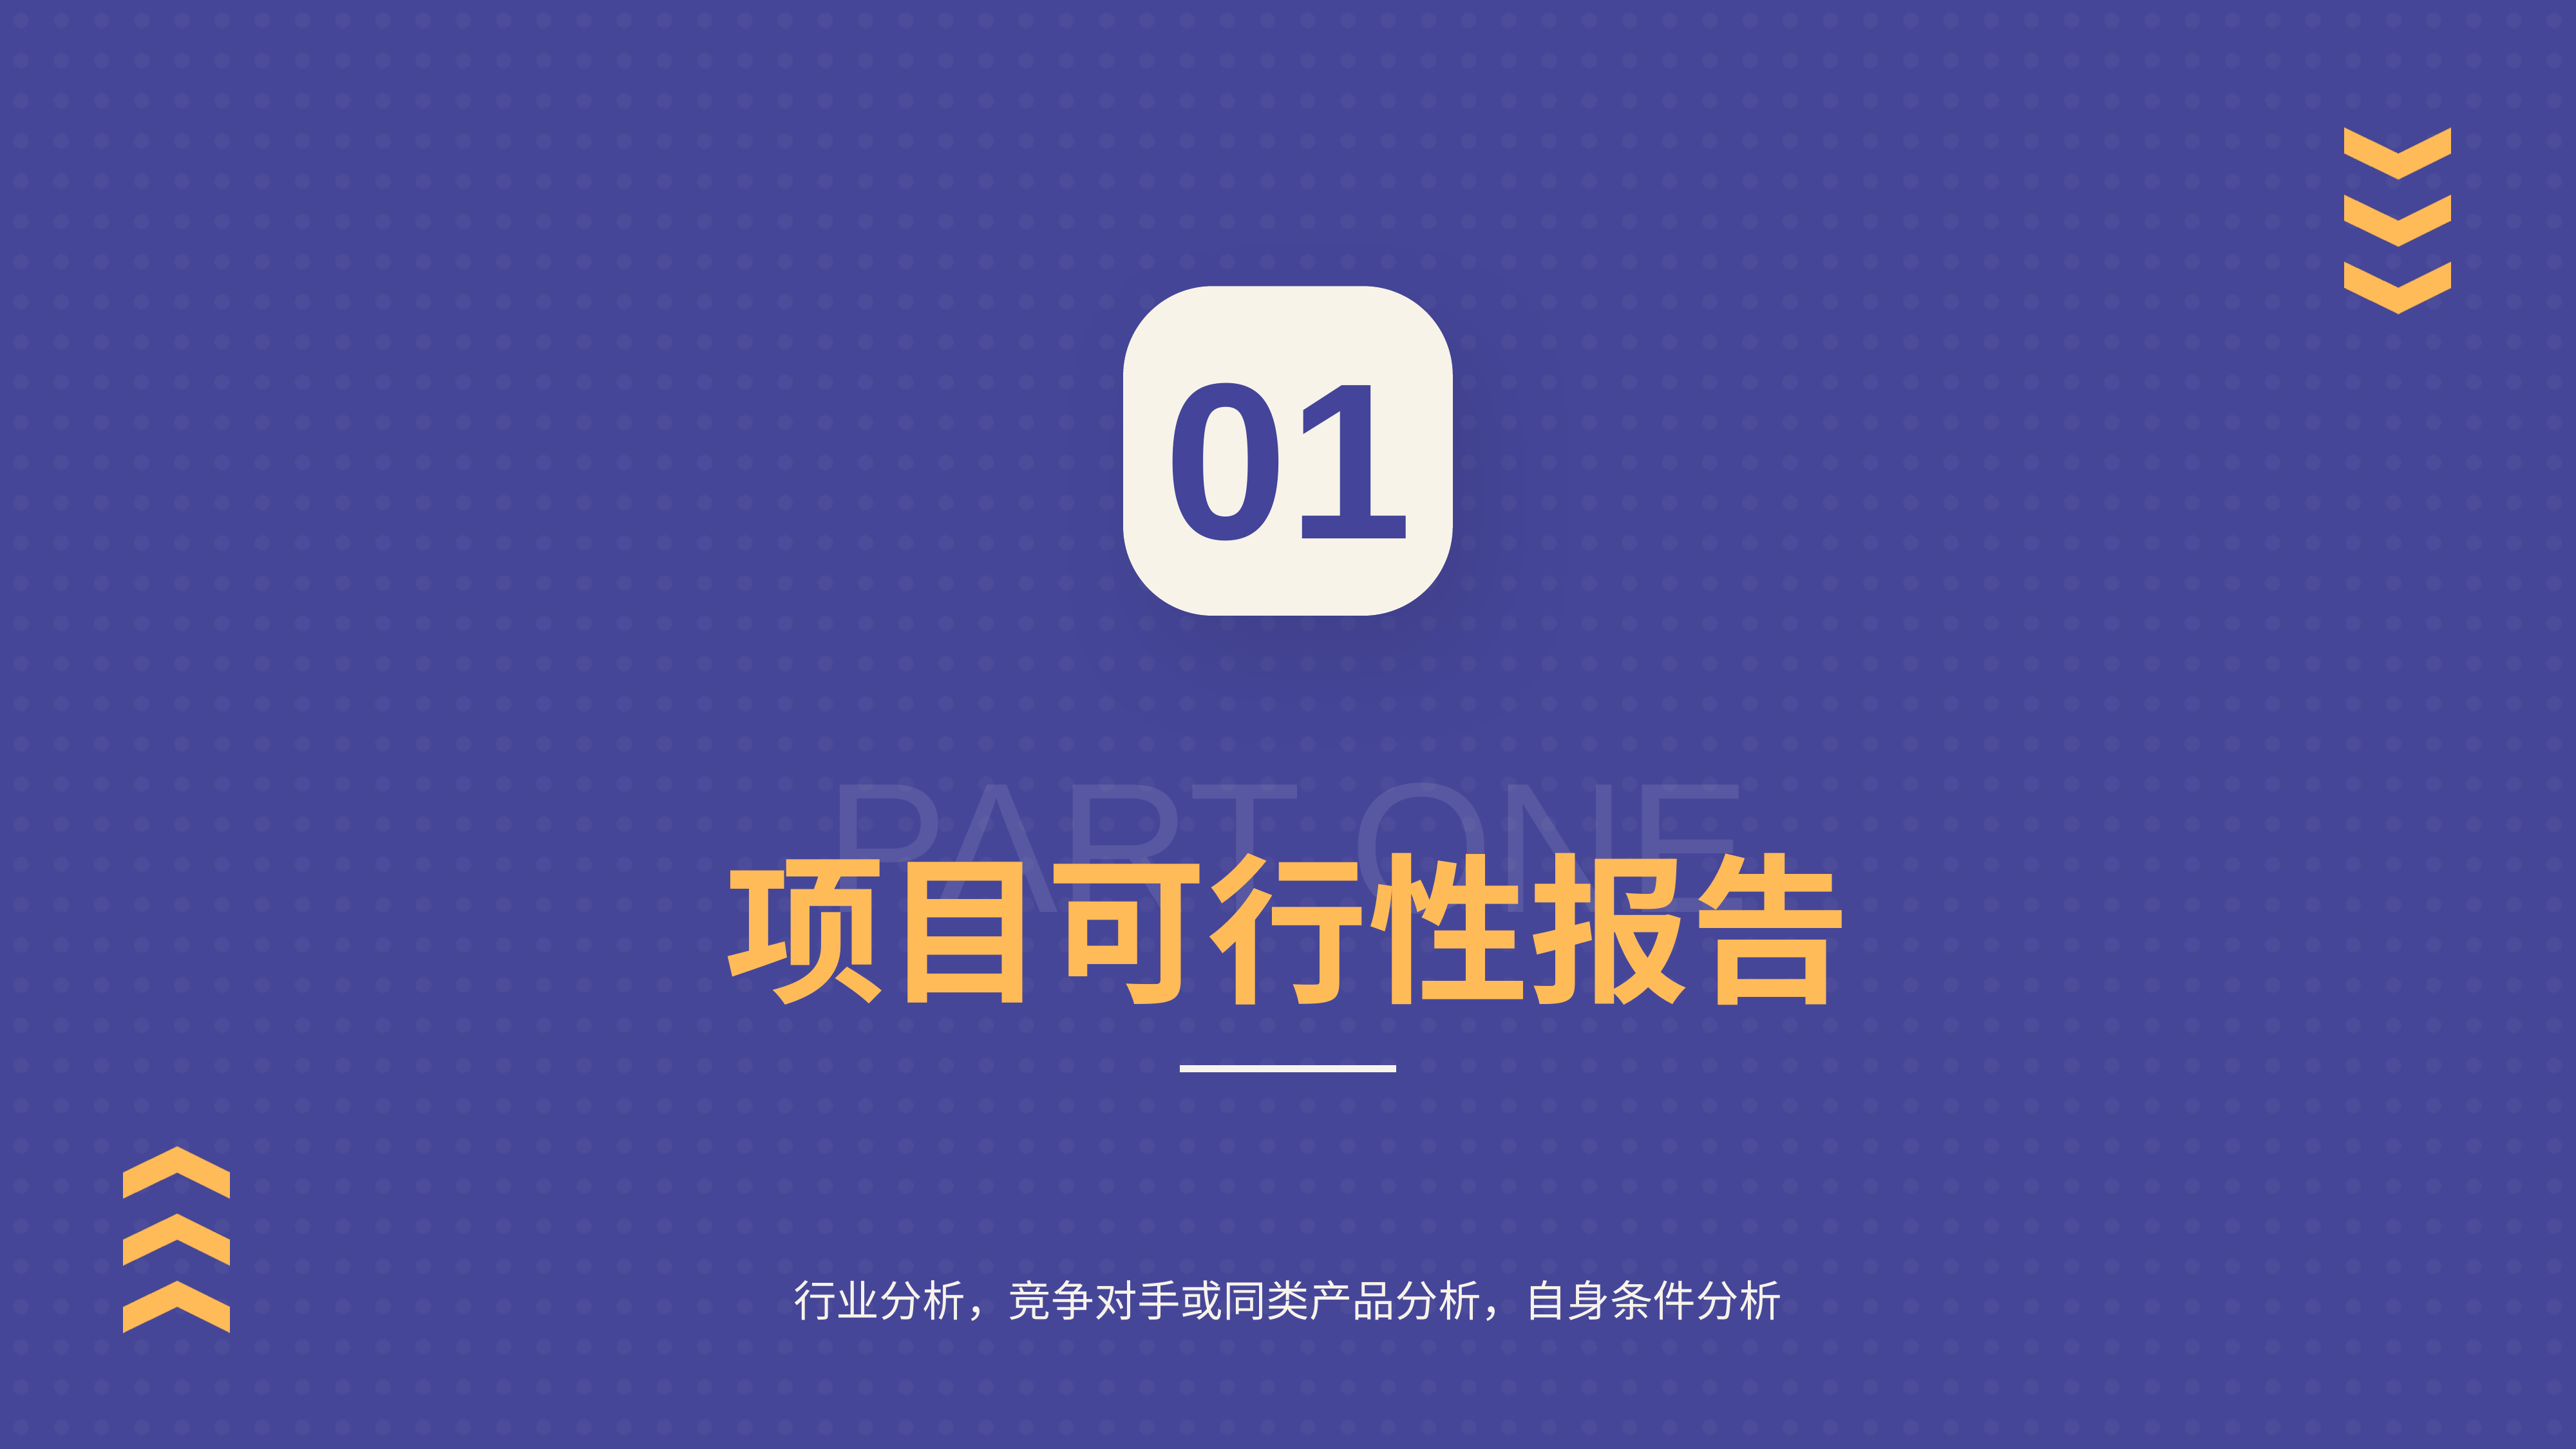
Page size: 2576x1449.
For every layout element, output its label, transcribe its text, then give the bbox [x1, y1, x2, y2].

picture [0, 0, 2576, 1449]
list PART ONE [130, 722, 2446, 957]
list 项目可行性报告 [709, 824, 1867, 1030]
list 行业分析，竞争对手或同类产品分析，自身条件分析 [303, 1269, 2273, 1331]
list 01 [1153, 311, 1423, 591]
